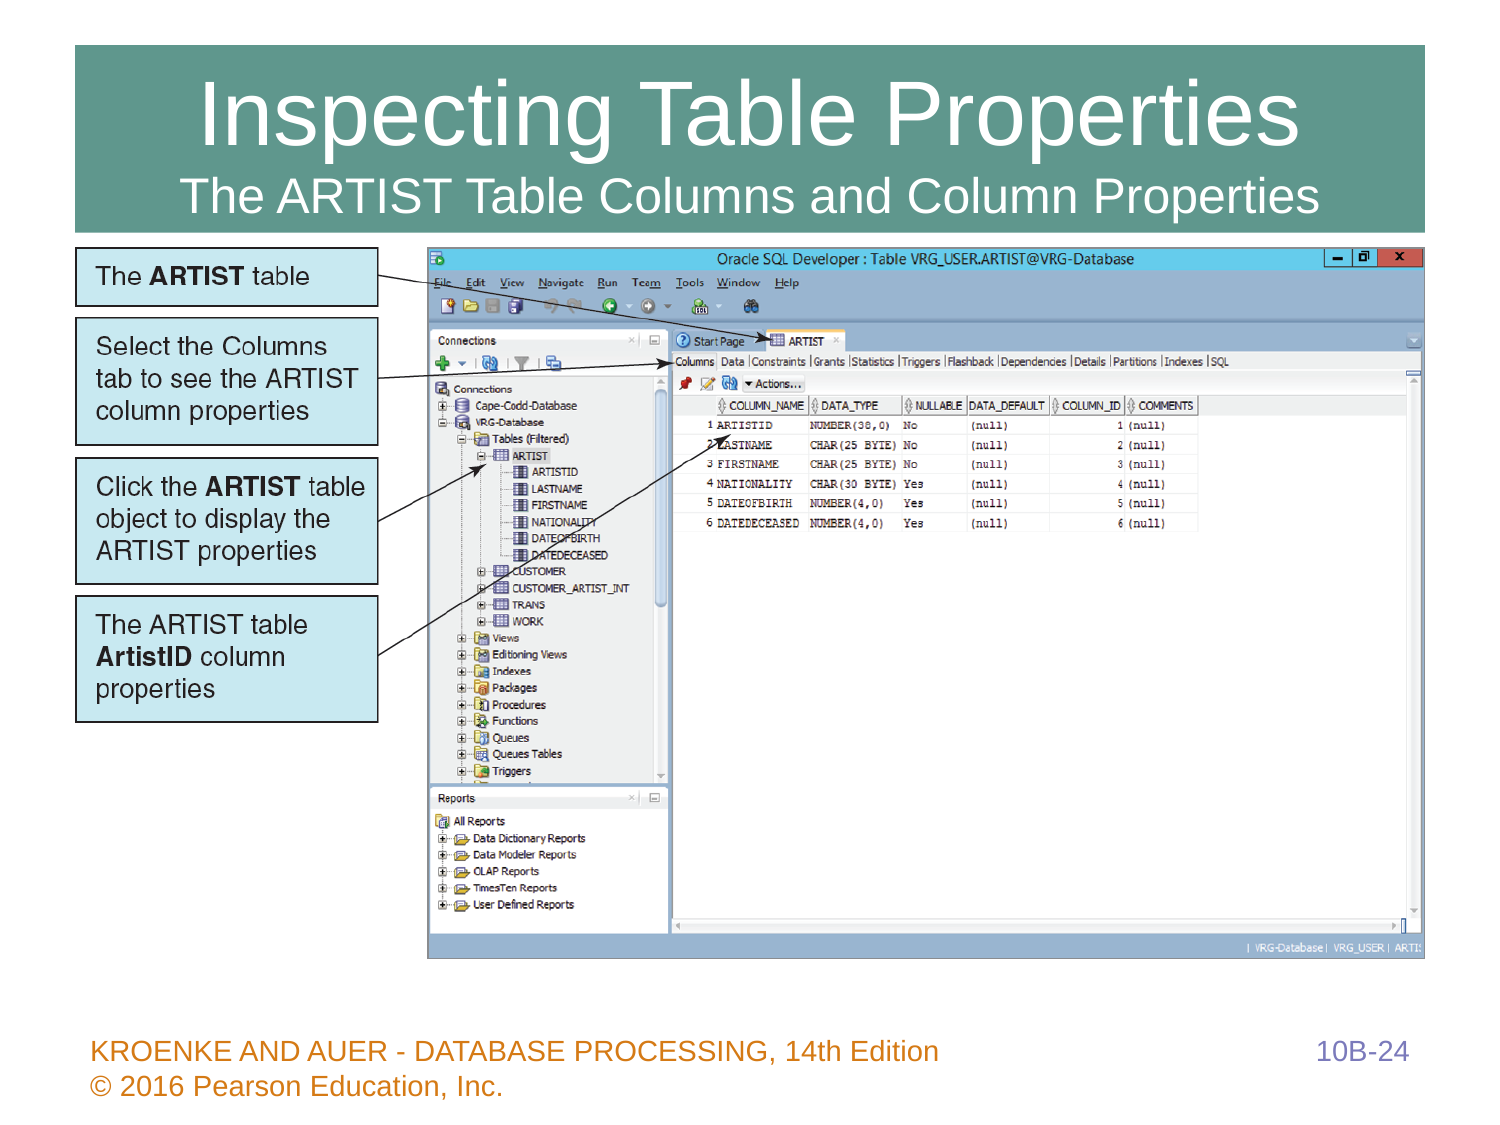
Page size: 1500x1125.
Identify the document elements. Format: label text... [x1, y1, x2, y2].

slide_number 10B-24 [1074, 1024, 1426, 1103]
title Inspecting Table Properties The ARTIST Table Columns and Column Properties [74, 44, 1426, 233]
footer KROENKE AND AUER - DATABASE PROCESSING, 14th Edition © 2016 Pearson Education, Inc. [74, 1024, 963, 1104]
picture [74, 247, 1426, 959]
